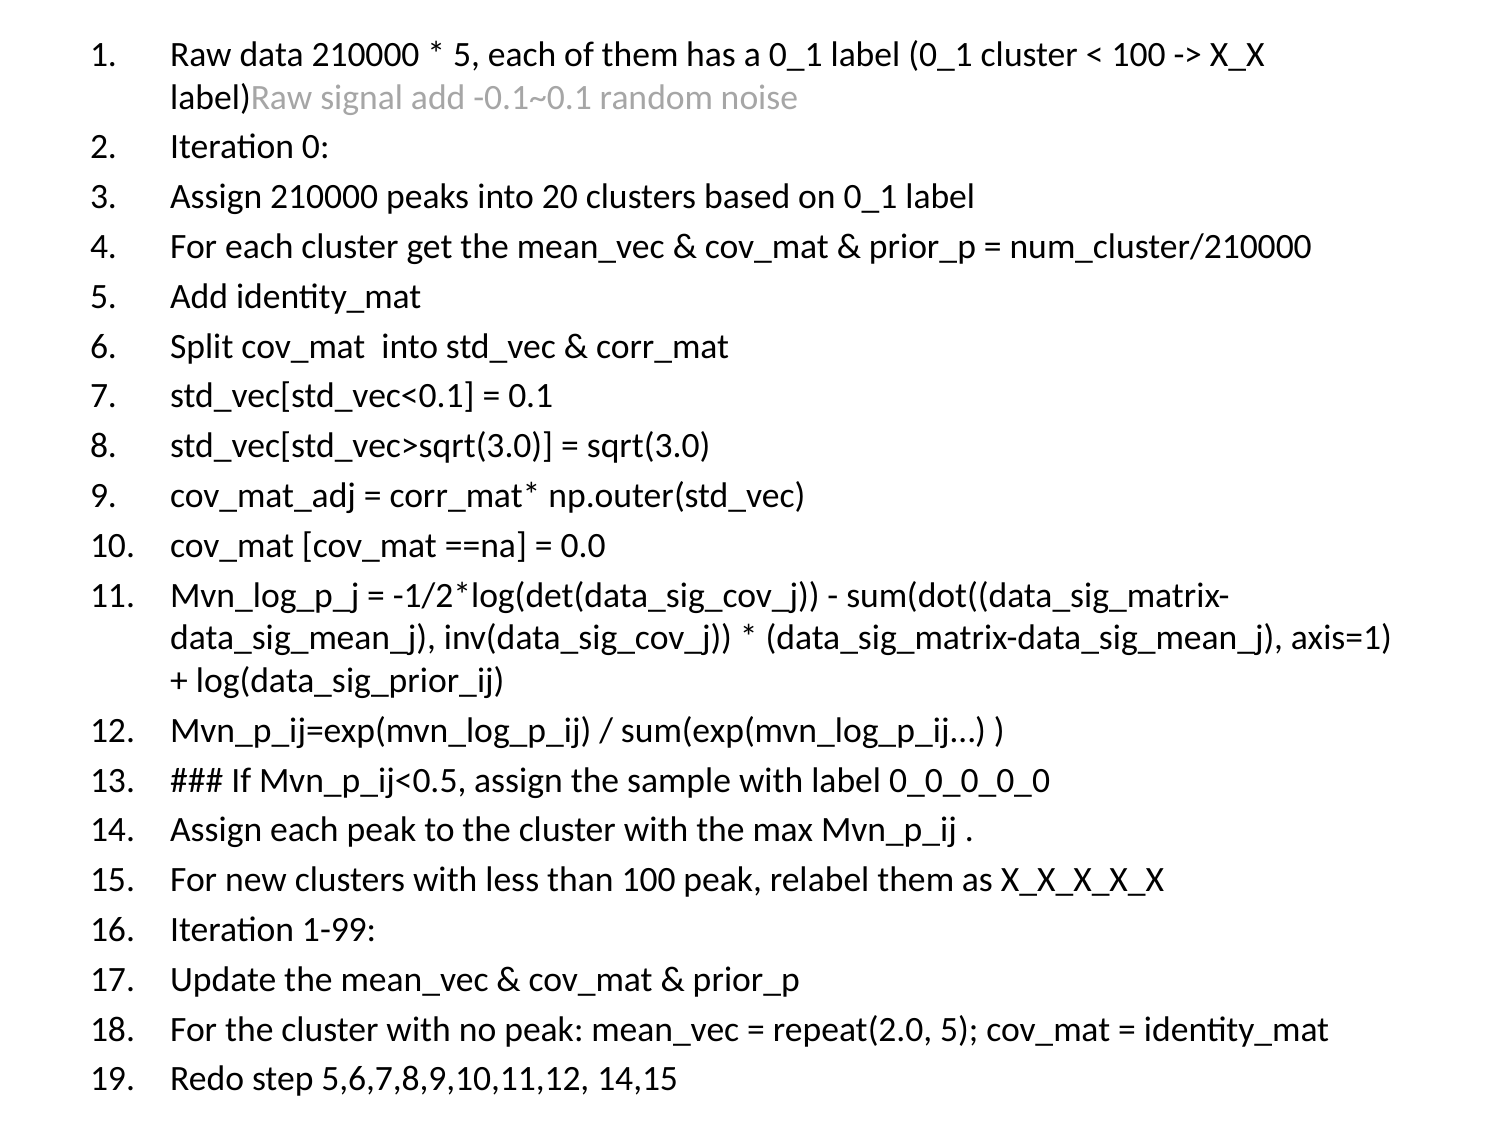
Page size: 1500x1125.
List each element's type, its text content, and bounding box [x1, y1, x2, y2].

list Raw data 210000 * 5, each of them has a 0_1 label (0_1 cluster < 100 -> X_X label)Raw signal add -0.1~0.1 random noise Iteration 0: Assign 210000 peaks into 20 clusters based on 0_1 label For each cluster get the mean_vec & cov_mat & prior_p = num_cluster/210000 Add identity_mat Split cov_mat into std_vec & corr_mat std_vec[std_vec<0.1] = 0.1 std_vec[std_vec>sqrt(3.0)] = sqrt(3.0) cov_mat_adj = corr_mat* np.outer(std_vec) cov_mat [cov_mat ==na] = 0.0 Mvn_log_p_j = -1/2*log(det(data_sig_cov_j)) - sum(dot((data_sig_matrix-data_sig_mean_j), inv(data_sig_cov_j)) * (data_sig_matrix-data_sig_mean_j), axis=1) + log(data_sig_prior_ij) Mvn_p_ij=exp(mvn_log_p_ij) / sum(exp(mvn_log_p_ij…) ) ### If Mvn_p_ij<0.5, assign the sample with label 0_0_0_0_0 Assign each peak to the cluster with the max Mvn_p_ij . For new clusters with less than 100 peak, relabel them as X_X_X_X_X Iteration 1-99: Update the mean_vec & cov_mat & prior_p For the cluster with no peak: mean_vec = repeat(2.0, 5); cov_mat = identity_mat Redo step 5,6,7,8,9,10,11,12, 14,15 [75, 23, 1425, 1110]
